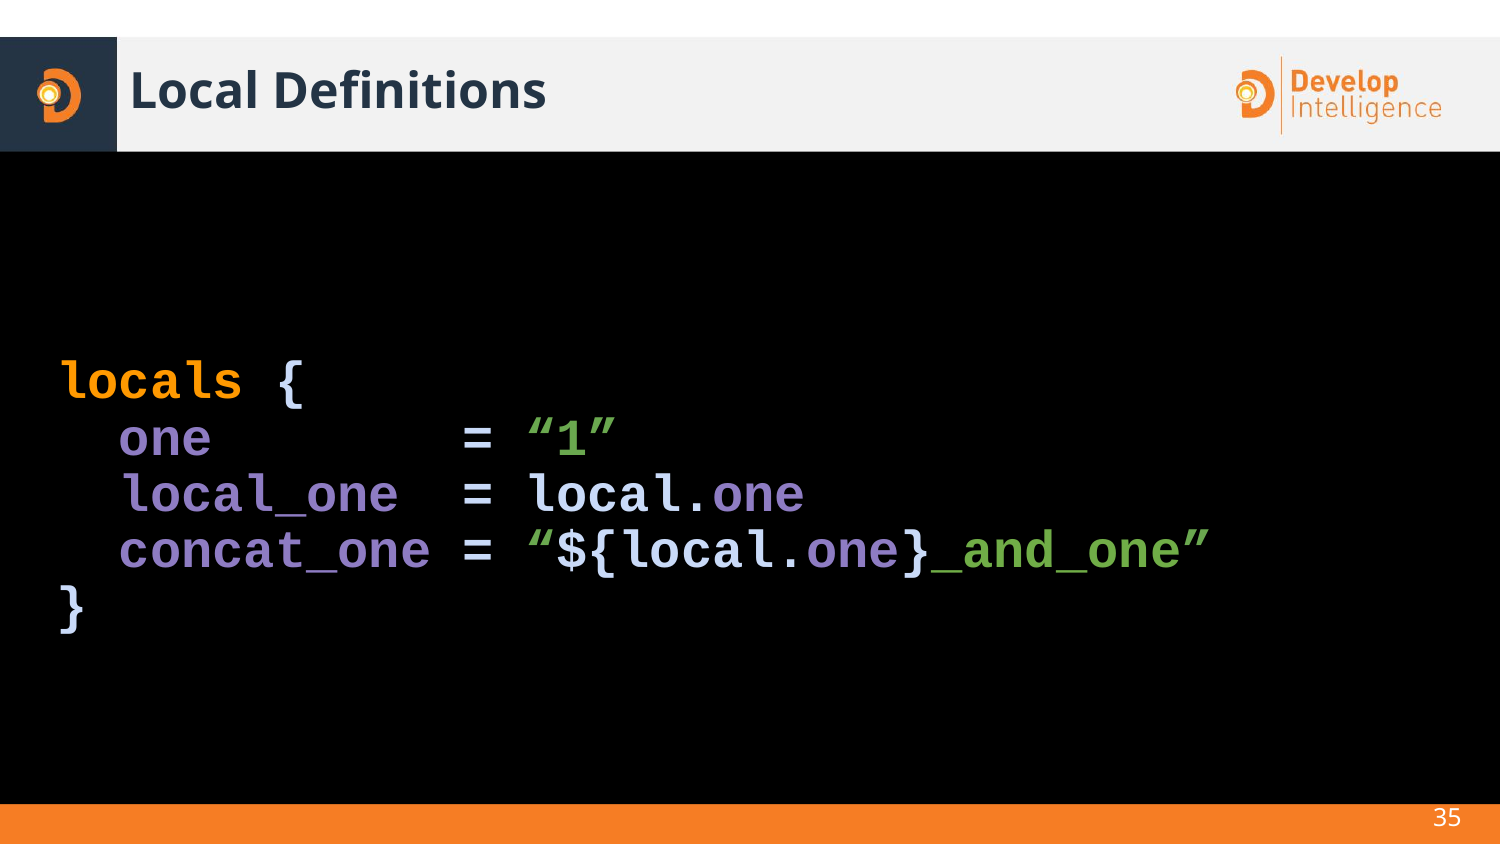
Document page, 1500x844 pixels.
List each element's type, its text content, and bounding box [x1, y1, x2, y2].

picture [0, 805, 1500, 844]
slide_number <number> [1396, 805, 1499, 838]
list locals { one = “1” local_one = local.one concat_one = “${local.one}_and_one” } [0, 151, 1500, 805]
title Local Definitions [118, 36, 1500, 148]
picture [0, 0, 1500, 151]
